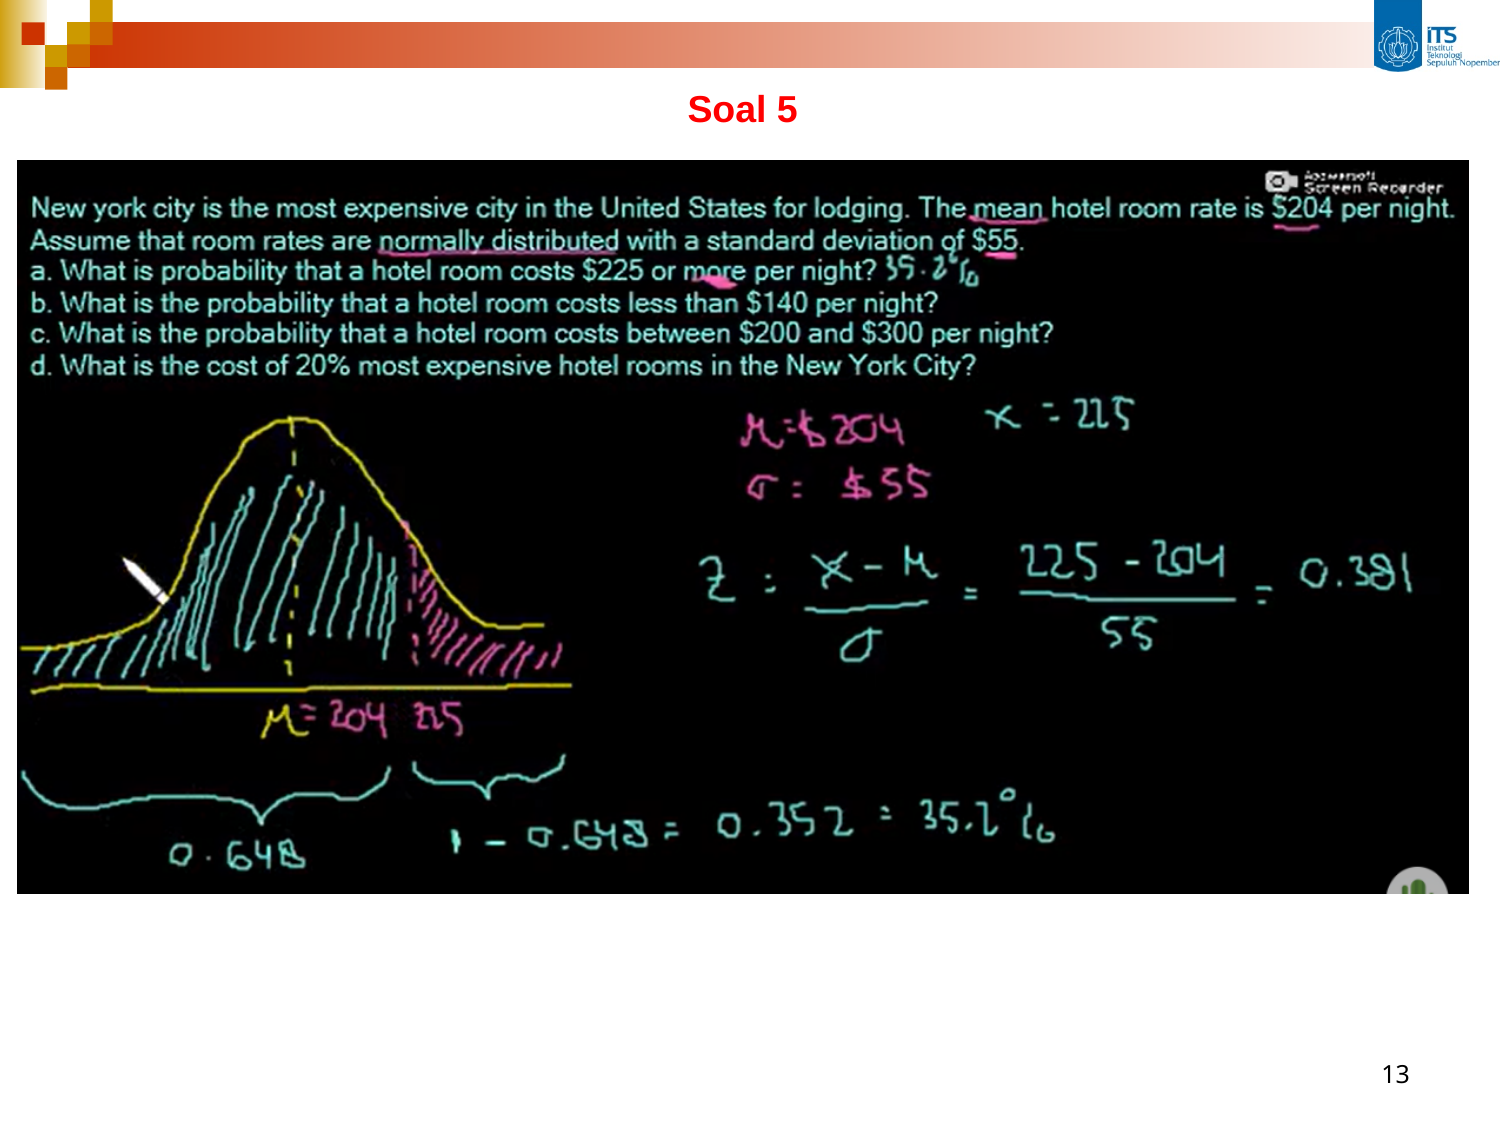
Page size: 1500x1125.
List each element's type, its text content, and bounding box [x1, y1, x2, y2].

picture [1374, 0, 1500, 72]
text_box Soal 5 [672, 78, 814, 138]
picture [17, 160, 1469, 894]
slide_number 13 [1074, 1024, 1426, 1101]
